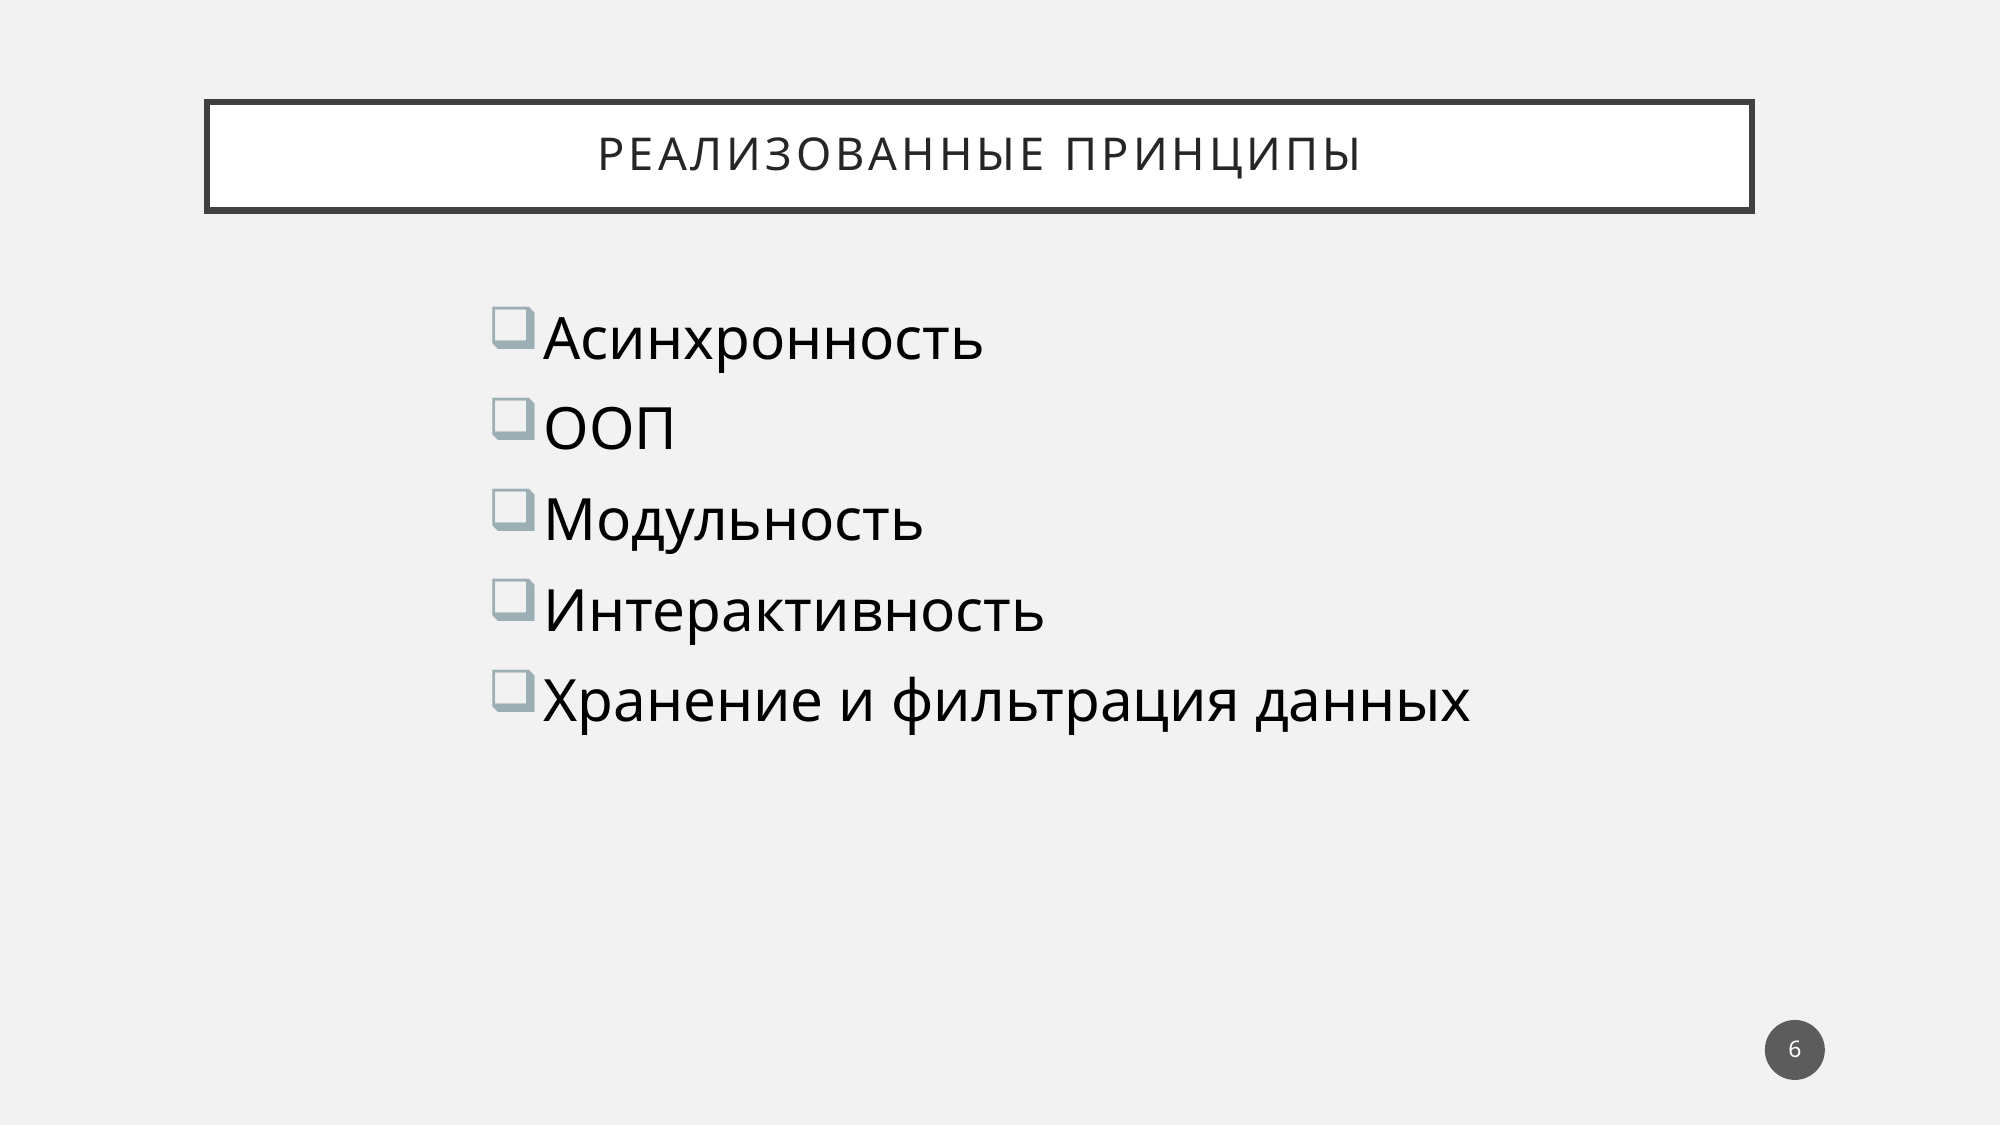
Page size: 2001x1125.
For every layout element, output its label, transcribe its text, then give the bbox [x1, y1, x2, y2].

slide_number 6 [1764, 1019, 1825, 1080]
list Асинхронность ООП Модульность Интерактивность Хранение и фильтрация данных [187, 293, 1772, 832]
title Реализованные принципы [204, 99, 1755, 214]
